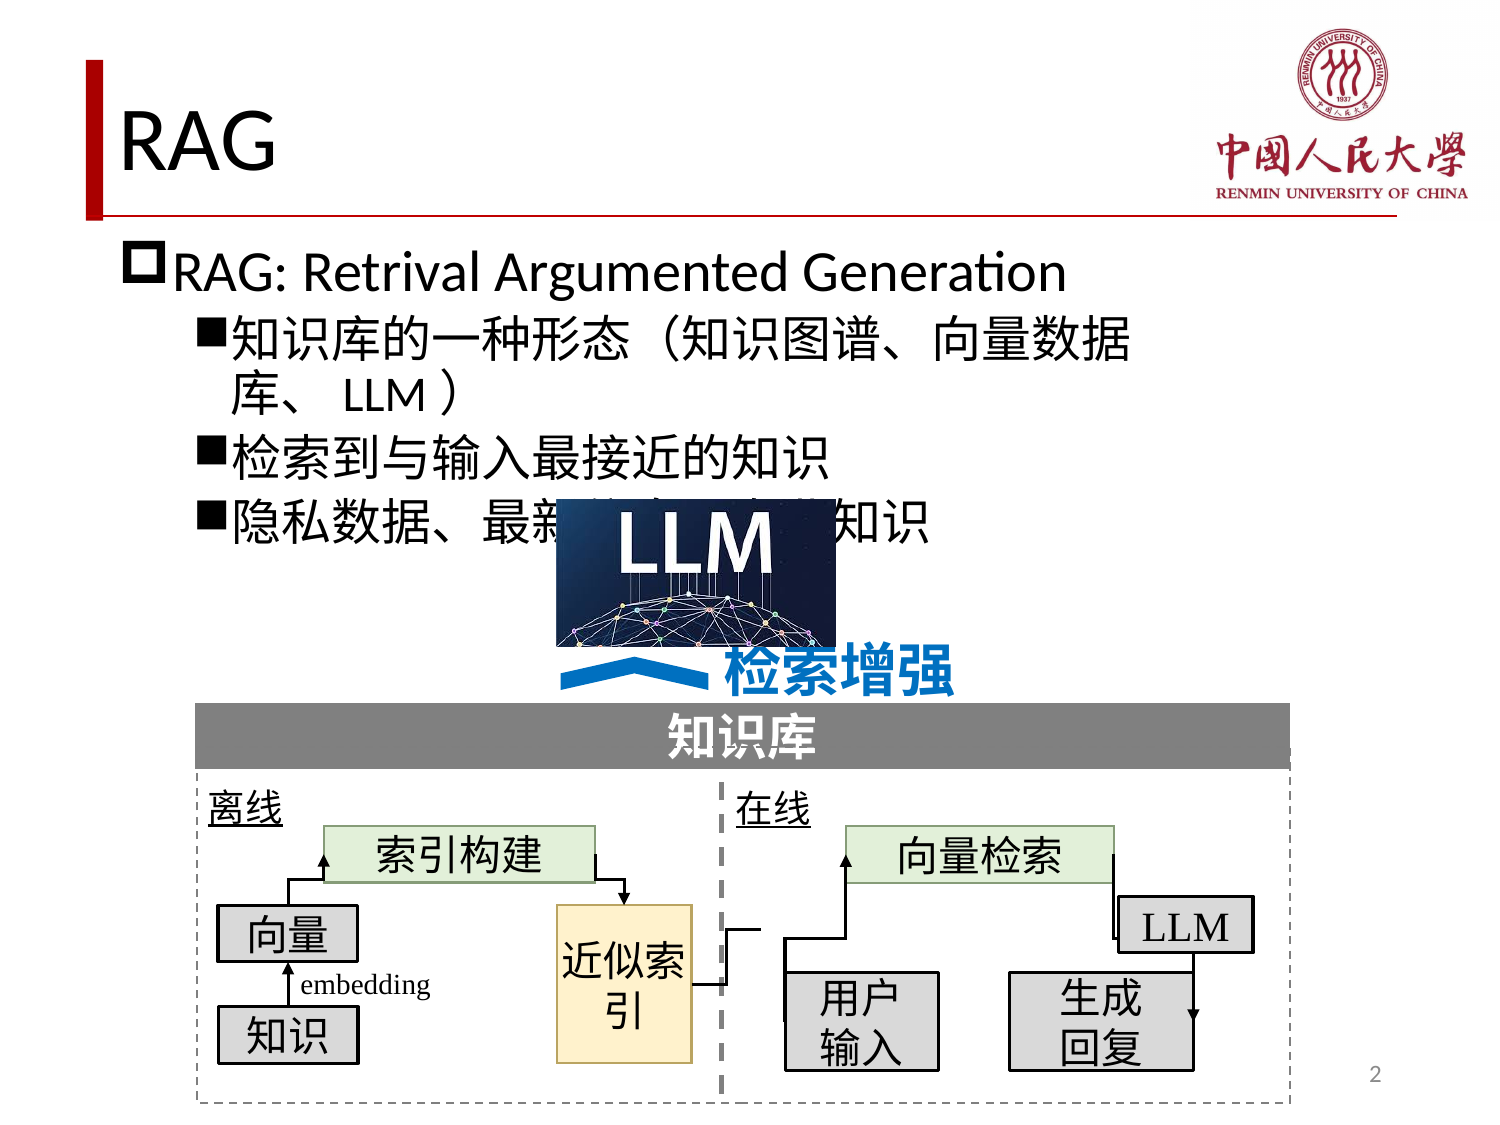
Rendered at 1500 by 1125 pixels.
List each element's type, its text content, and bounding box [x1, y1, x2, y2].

title RAG [103, 59, 1397, 221]
list RAG: Retrival Argumented Generation 知识库的一种形态（知识图谱、向量数据库、LLM） 检索到与输入最接近的知识 隐私数据、最新信息、专业知识 [103, 233, 1397, 1014]
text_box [193, 703, 1291, 1103]
picture [1190, 0, 1500, 221]
picture [556, 499, 836, 647]
text_box 检索增强 [708, 625, 1060, 703]
slide_number 2 [1291, 1042, 1397, 1103]
text_box [560, 656, 709, 691]
